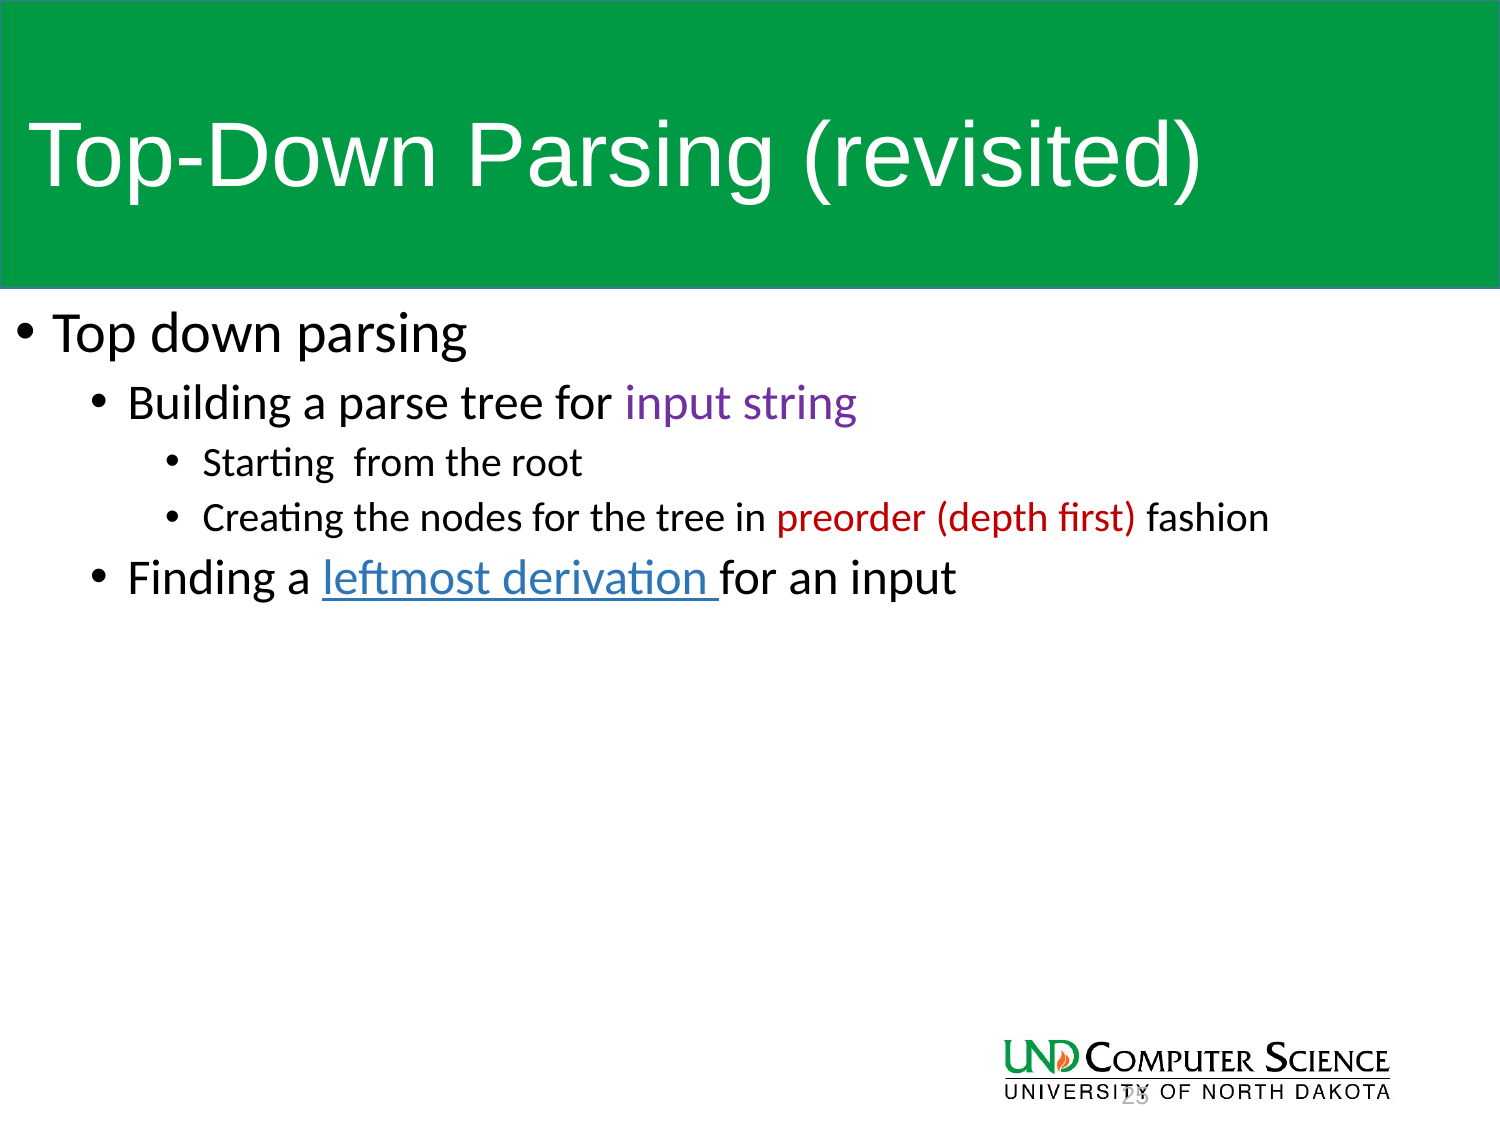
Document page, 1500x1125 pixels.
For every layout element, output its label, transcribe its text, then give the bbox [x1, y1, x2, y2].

title Top-Down Parsing (revisited) [12, 48, 1307, 266]
list Top down parsing Building a parse tree for input string Starting from the root Creating the nodes for the tree in preorder (depth first) fashion Finding a leftmost derivation for an input [0, 295, 1500, 988]
picture [999, 1034, 1397, 1104]
slide_number 25 [1106, 1064, 1457, 1125]
